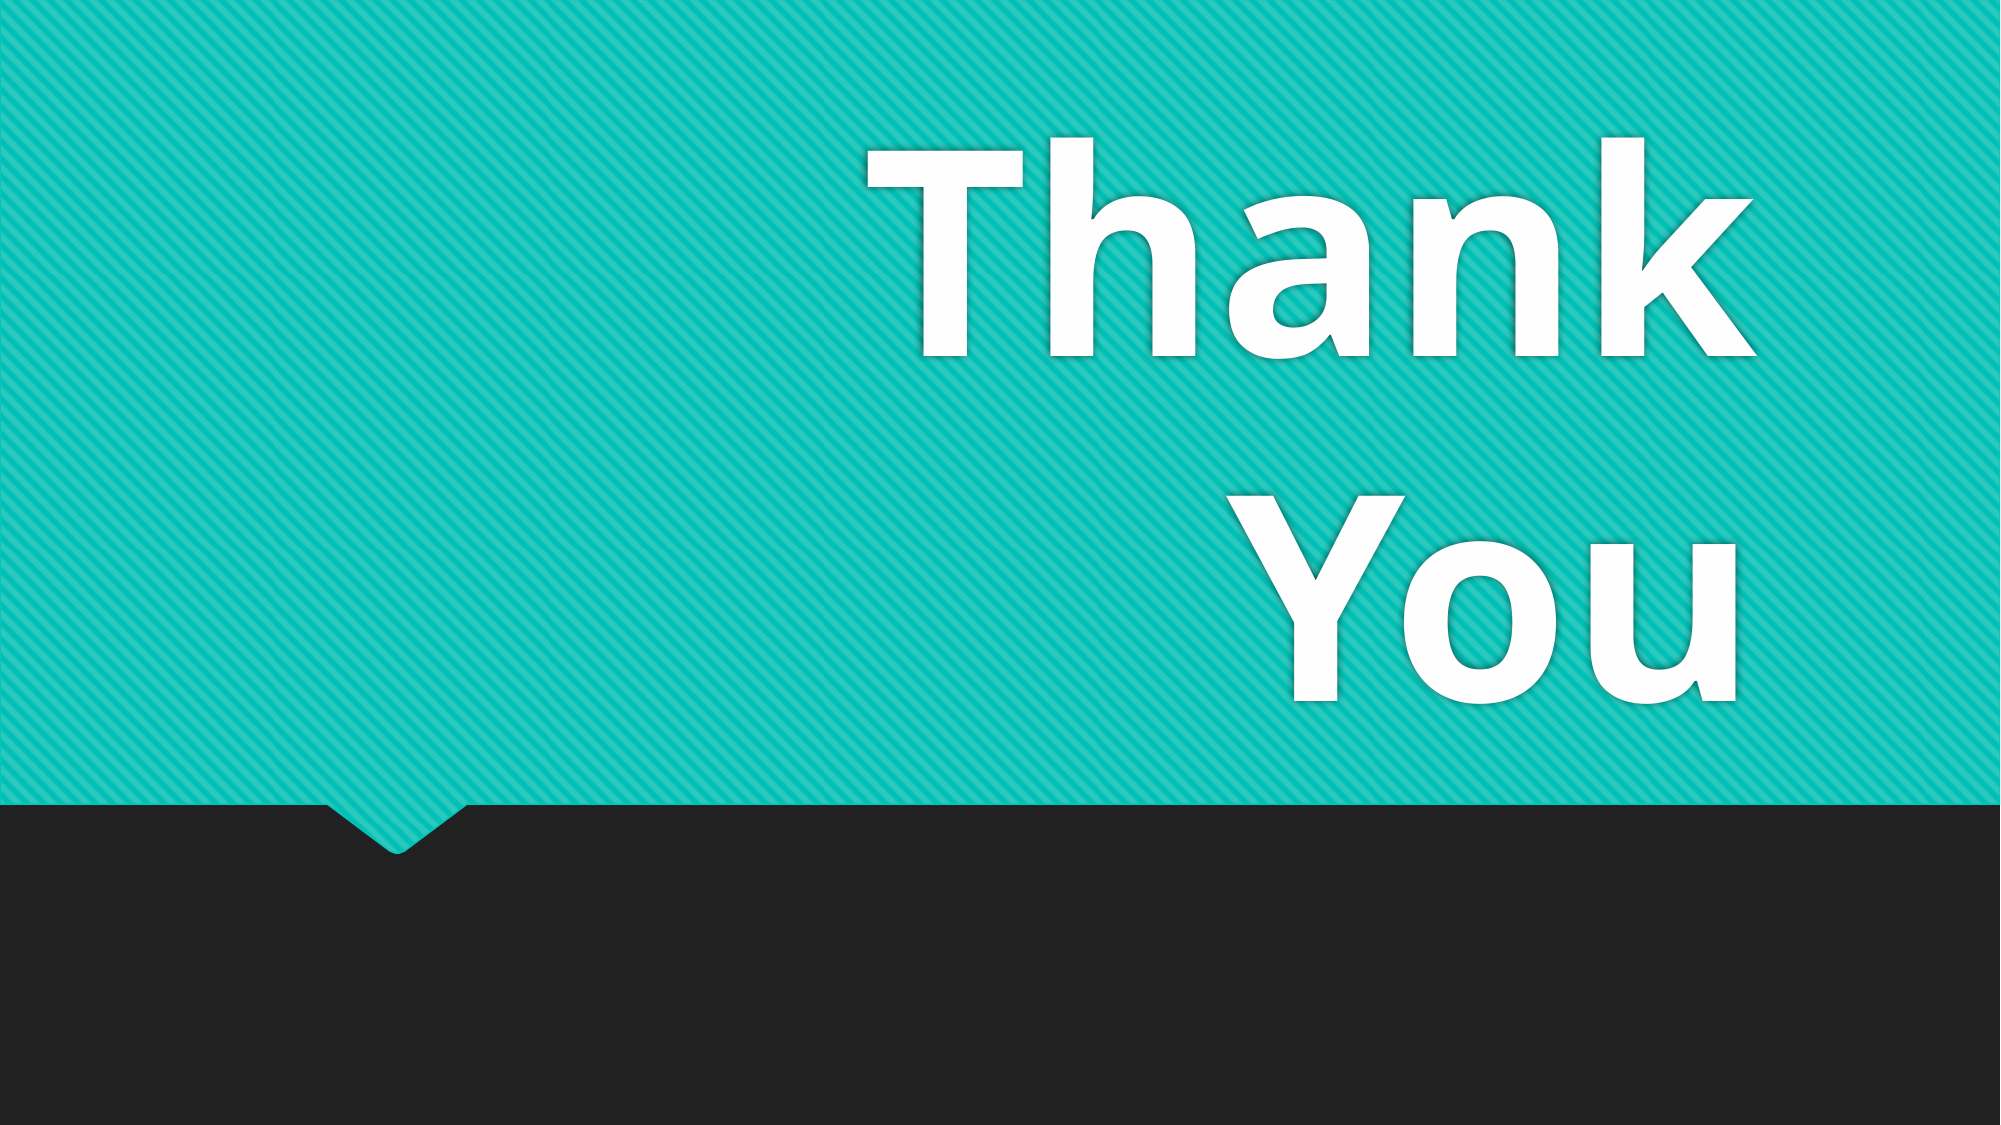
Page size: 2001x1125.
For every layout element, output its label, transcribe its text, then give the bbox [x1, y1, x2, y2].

title Thank You [715, 134, 1774, 767]
